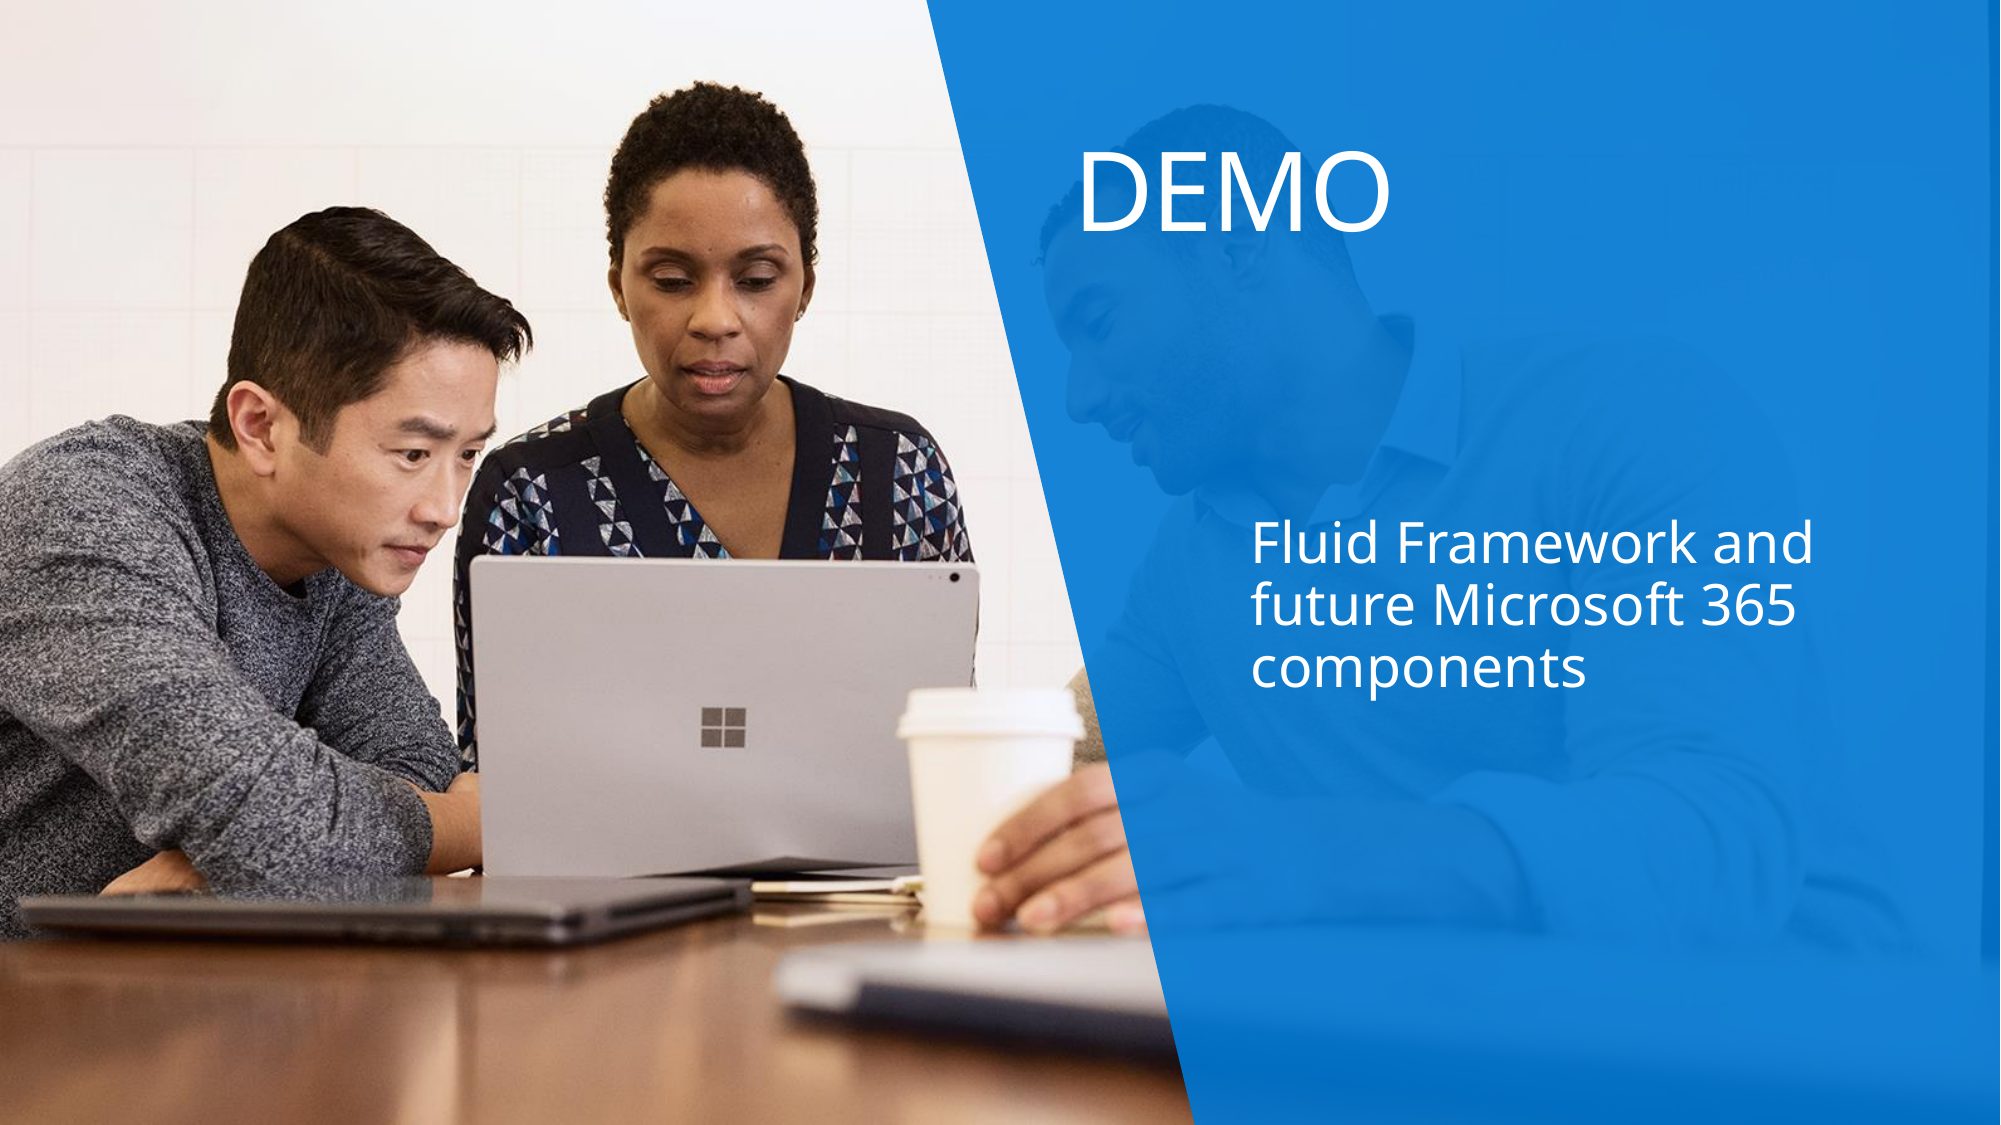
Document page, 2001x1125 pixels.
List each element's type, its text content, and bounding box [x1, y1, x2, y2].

picture [0, 0, 1194, 1125]
list Fluid Framework and future Microsoft 365 components [1220, 490, 1951, 785]
title DEMO [1073, 121, 1956, 489]
